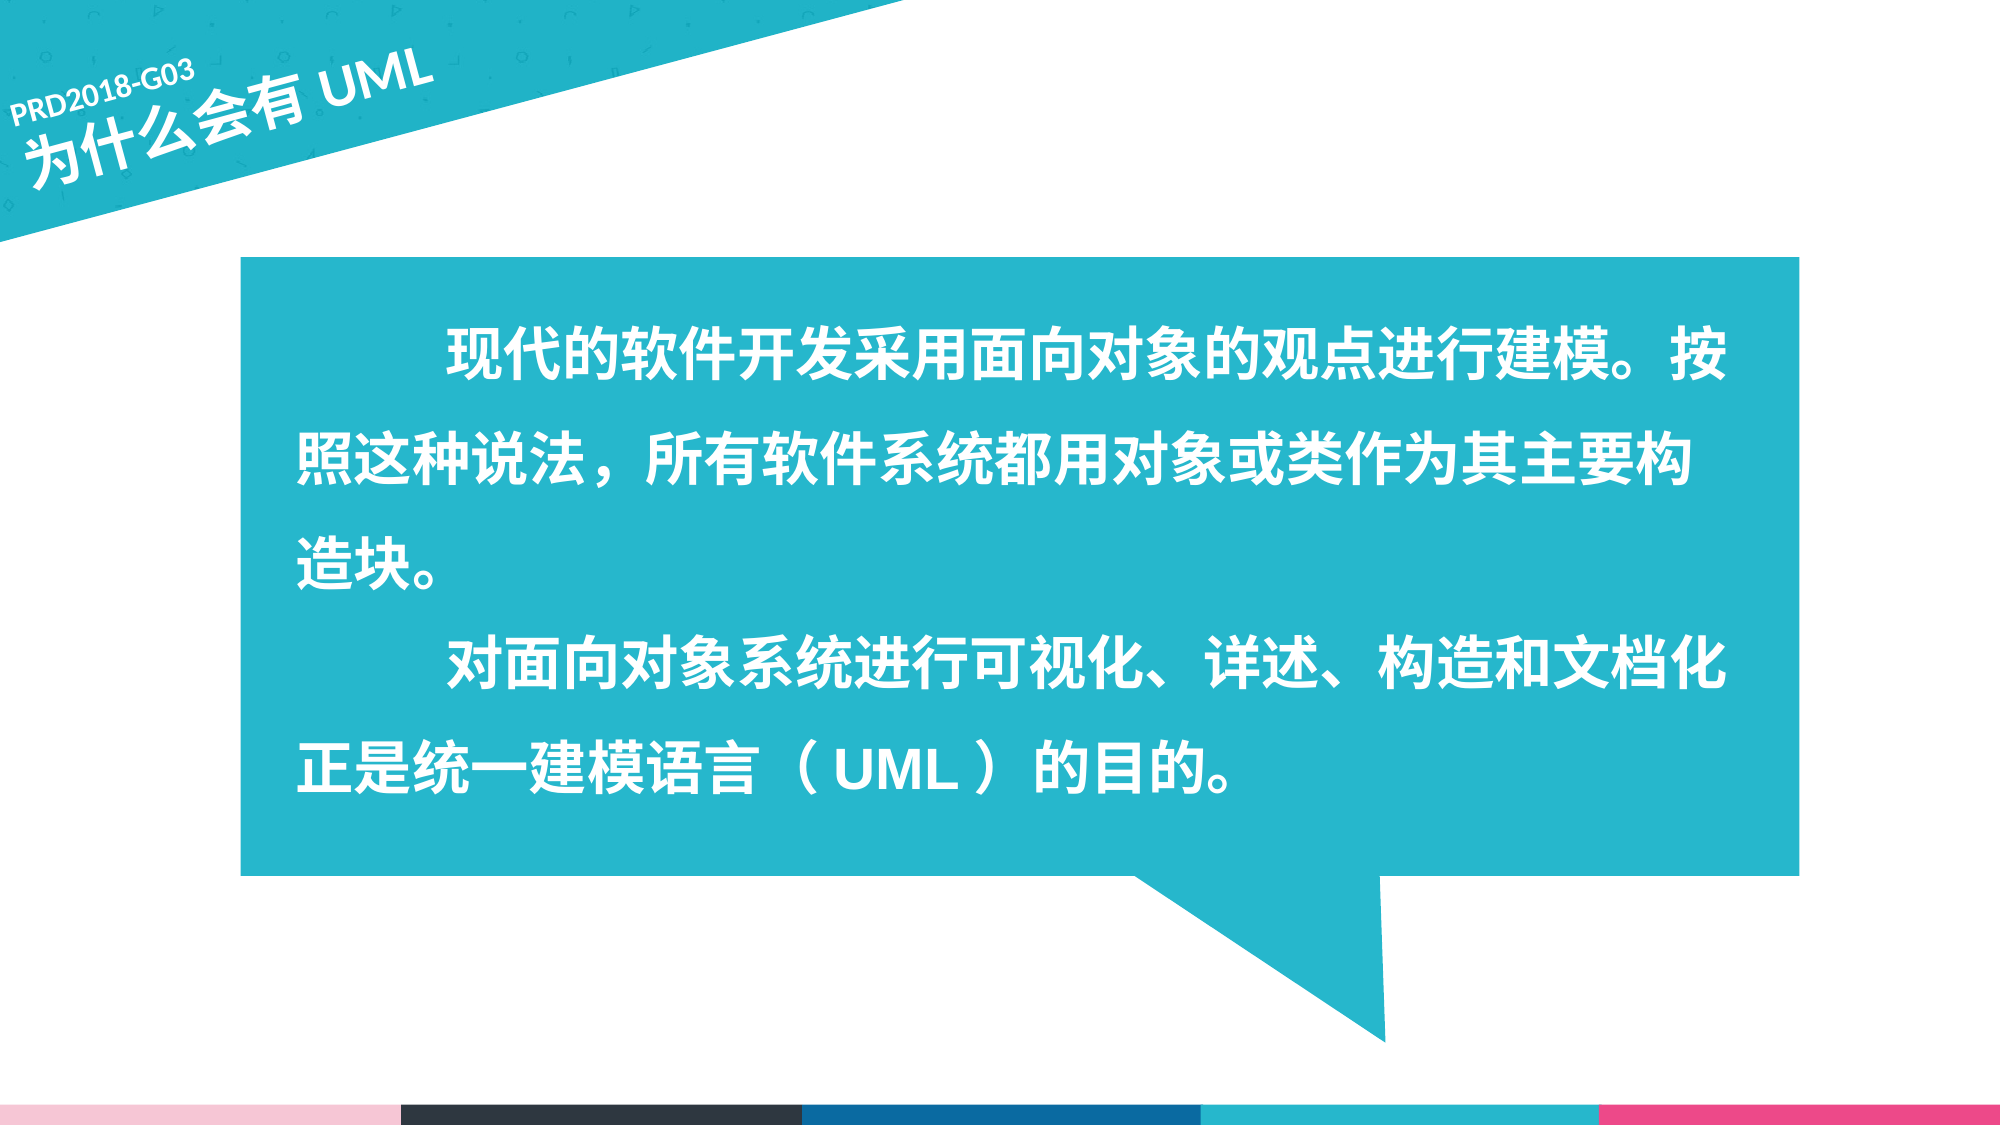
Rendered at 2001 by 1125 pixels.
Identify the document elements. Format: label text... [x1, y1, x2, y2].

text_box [0, 1104, 2000, 1125]
text_box PRD2018-G03 为什么会有UML [0, 0, 455, 213]
text_box [0, 0, 904, 243]
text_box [240, 257, 1800, 1043]
